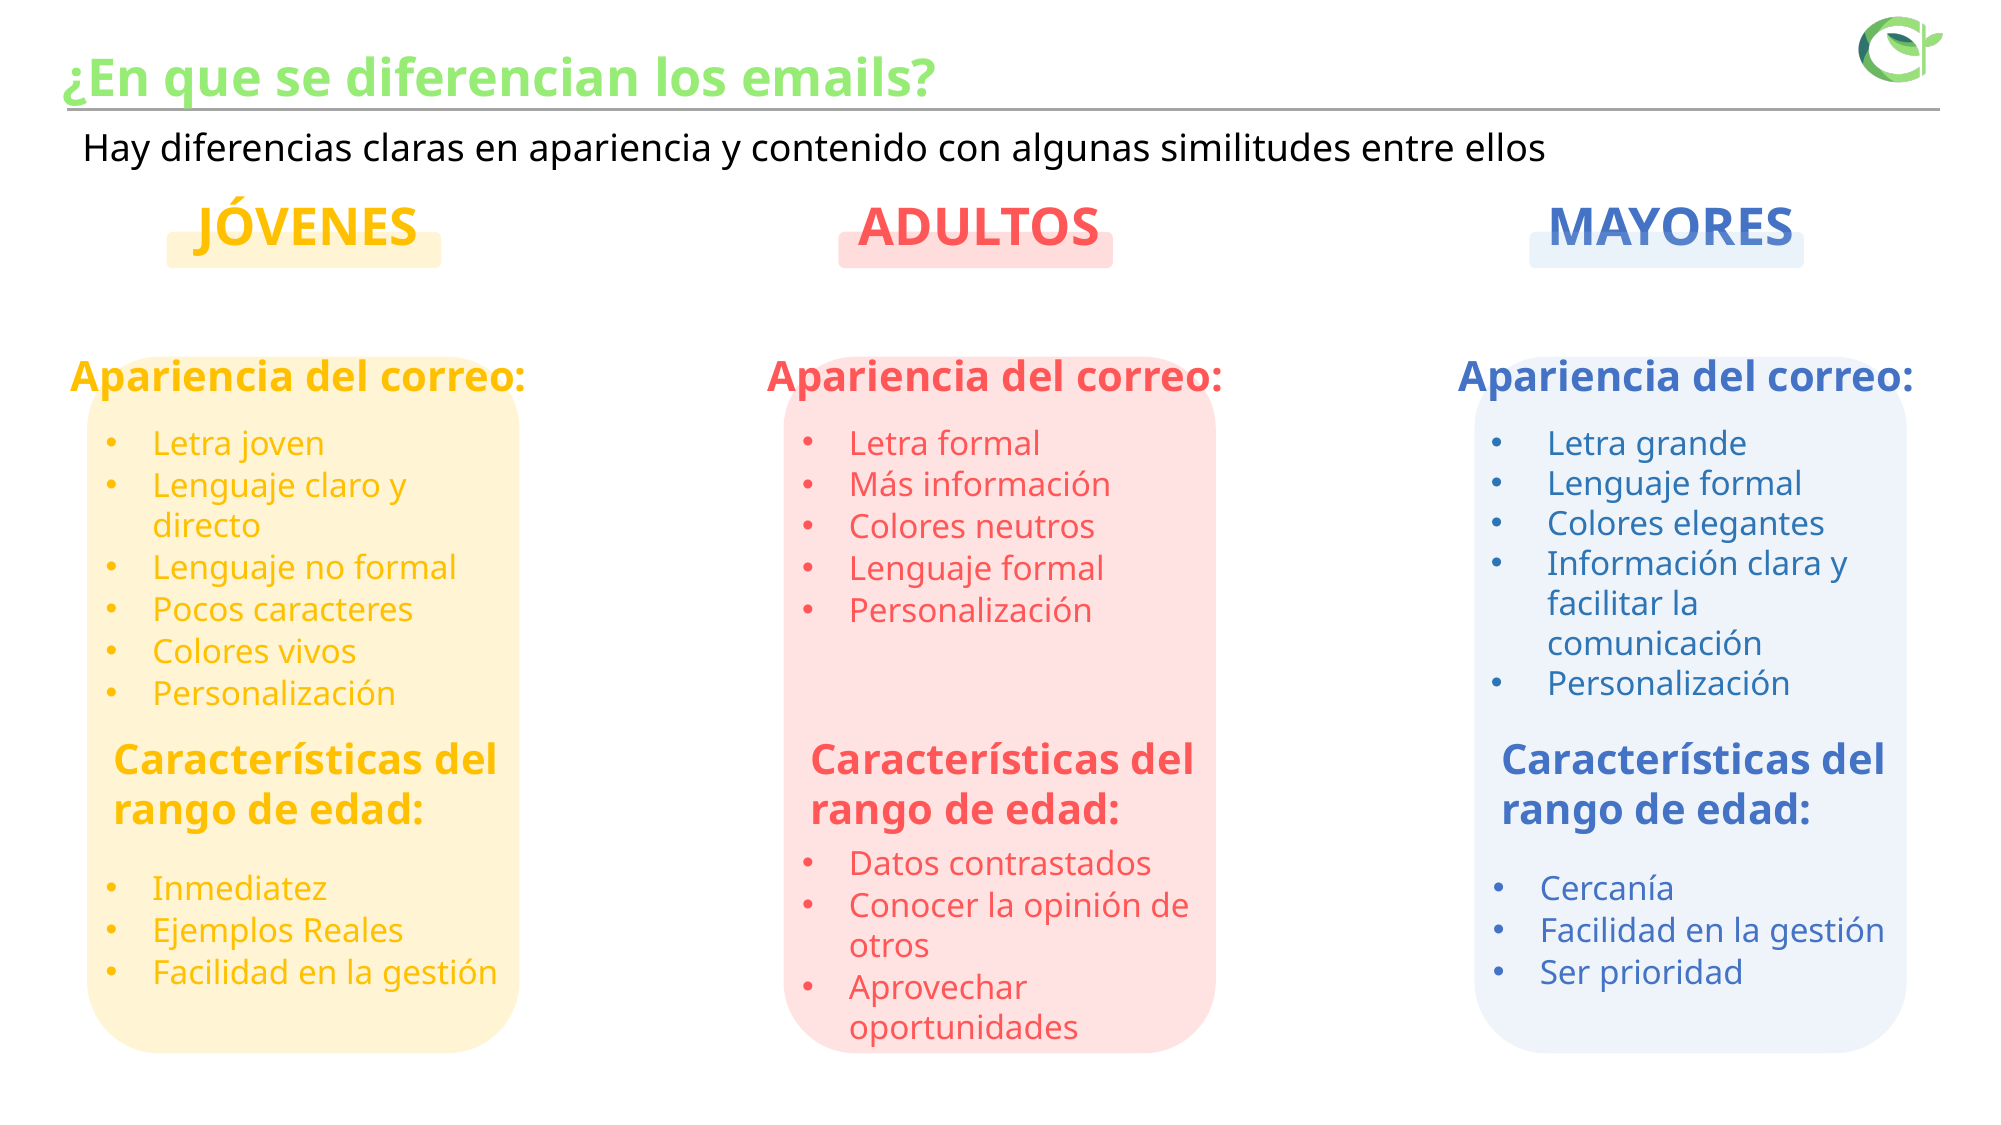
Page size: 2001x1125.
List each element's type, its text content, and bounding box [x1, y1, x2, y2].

text_box [86, 400, 521, 1055]
text_box Datos contrastados Conocer la opinión de otros Aprovechar oportunidades [800, 842, 1200, 1046]
text_box Letra formal Más información Colores neutros Lenguaje formal Personalización [800, 421, 1200, 630]
text_box Hay diferencias claras en apariencia y contenido con algunas similitudes entre ellos [67, 116, 2000, 177]
text_box ¿En que se diferencian los emails? [60, 44, 1749, 107]
text_box Apariencia del correo: [1456, 349, 1932, 400]
text_box Características del rango de edad: [111, 732, 588, 833]
text_box ADULTOS [828, 193, 1129, 257]
text_box Características del rango de edad: [1499, 732, 1975, 833]
text_box Cercanía Facilidad en la gestión Ser prioridad [1490, 866, 1891, 992]
text_box Letra joven Lenguaje claro y directo Lenguaje no formal Pocos caracteres Colores vivos Personalización [103, 421, 504, 712]
text_box Letra grande Lenguaje formal Colores elegantes Información clara y facilitar la comunicación Personalización [1490, 422, 1891, 702]
text_box [1473, 400, 1908, 1055]
text_box MAYORES [1519, 193, 1820, 257]
text_box [782, 400, 1217, 1028]
text_box [1528, 230, 1805, 270]
text_box JÓVENES [156, 193, 457, 257]
text_box [165, 230, 443, 270]
picture [1848, 12, 1946, 85]
text_box Inmediatez Ejemplos Reales Facilidad en la gestión [103, 866, 504, 992]
text_box [823, 1046, 1178, 1055]
text_box Apariencia del correo: [765, 349, 1241, 400]
text_box Características del rango de edad: [808, 732, 1285, 833]
text_box [837, 230, 1114, 270]
text_box Apariencia del correo: [68, 349, 545, 400]
